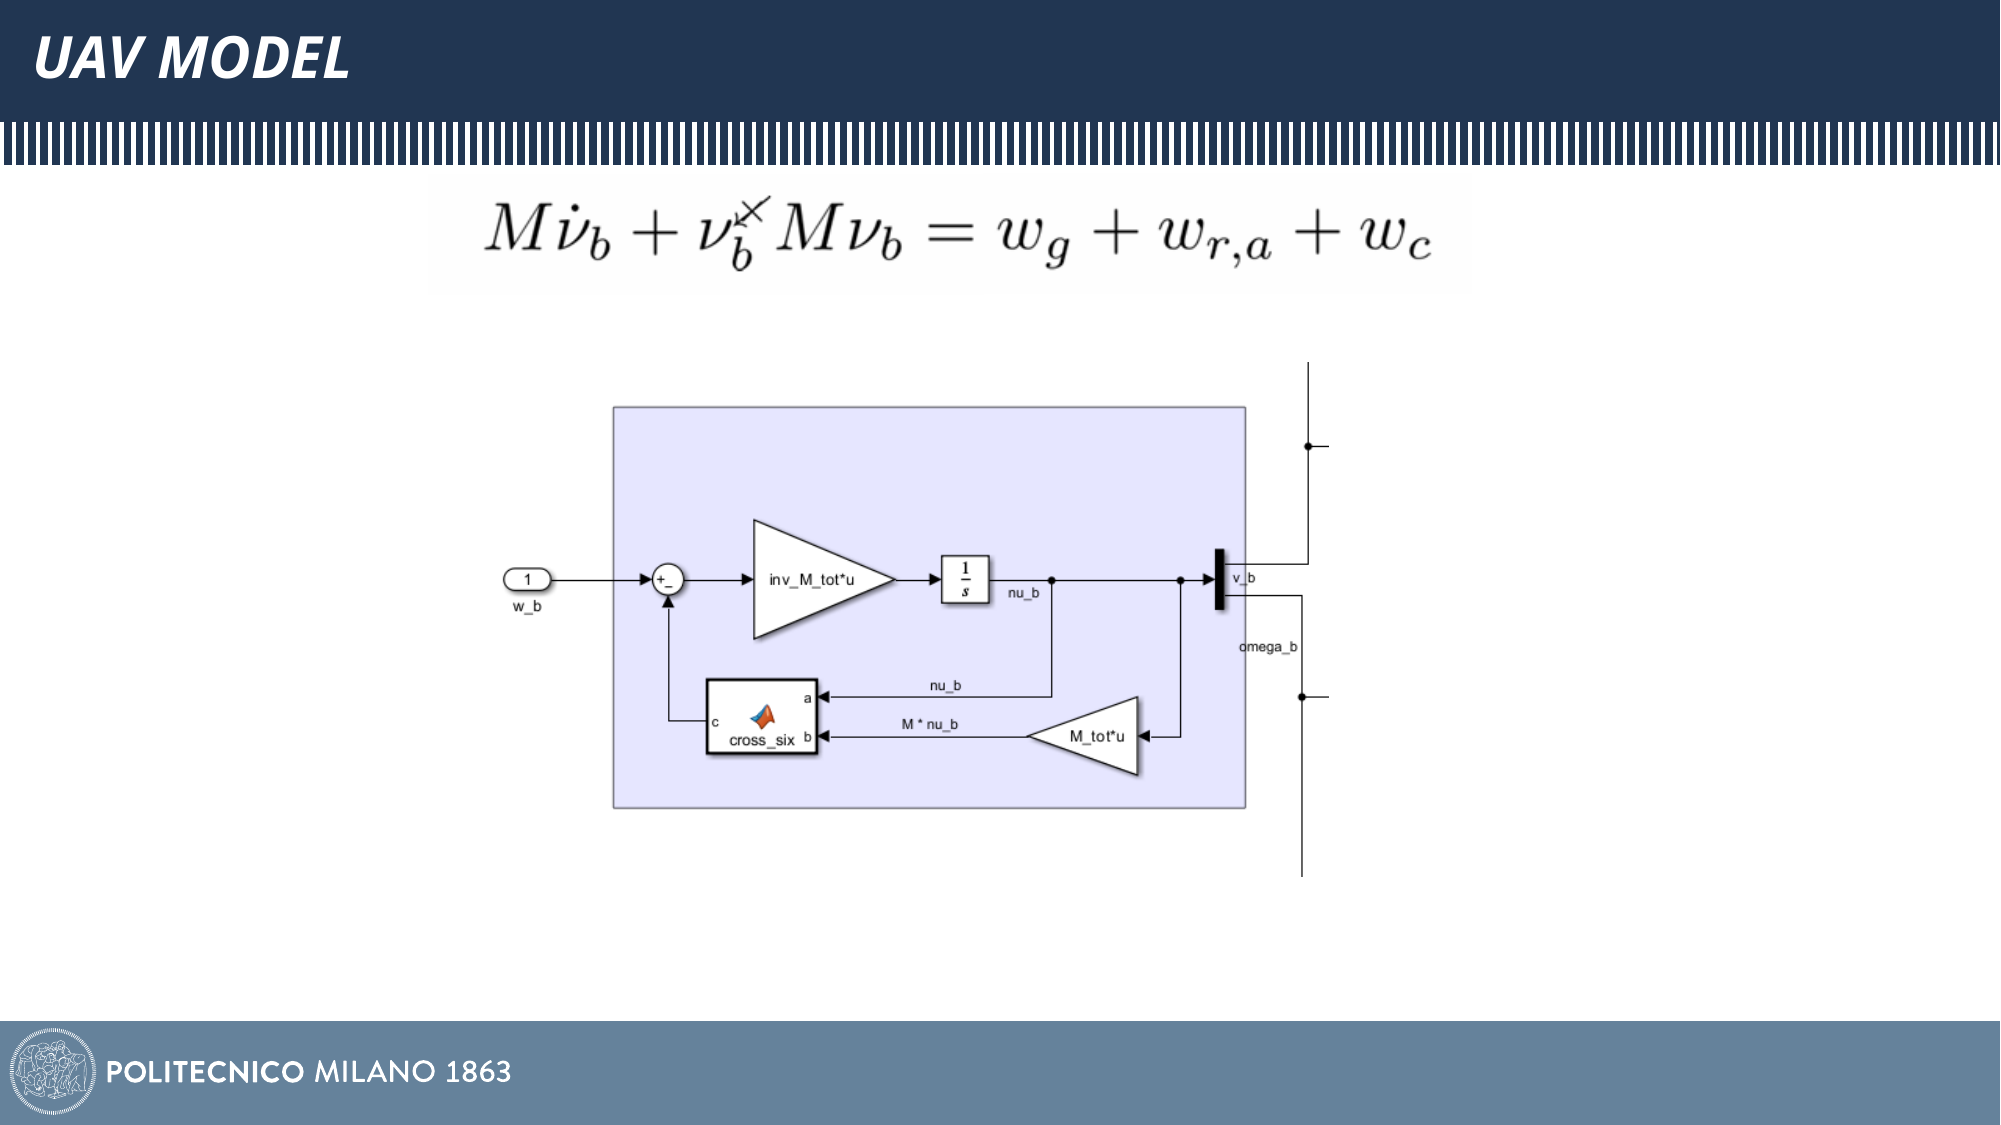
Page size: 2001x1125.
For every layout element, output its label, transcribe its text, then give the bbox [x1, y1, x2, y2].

picture [428, 362, 1329, 877]
picture [428, 173, 1472, 296]
title UAV MODEL [17, 14, 1161, 104]
